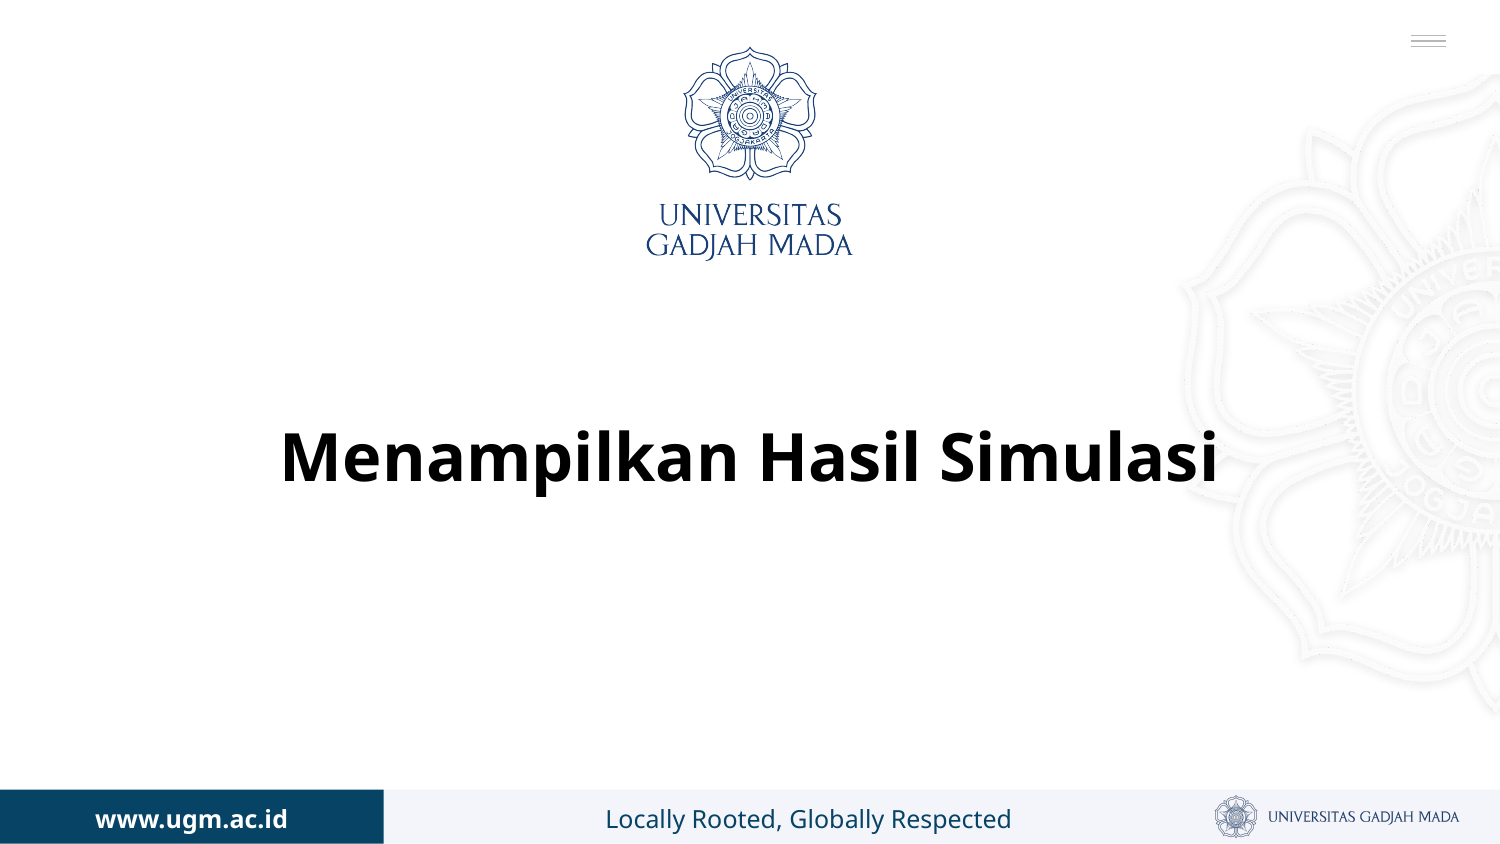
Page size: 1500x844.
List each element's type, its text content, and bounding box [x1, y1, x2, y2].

picture [596, 0, 904, 308]
picture [1174, 779, 1500, 844]
title Menampilkan Hasil Simulasi [222, 411, 1278, 510]
